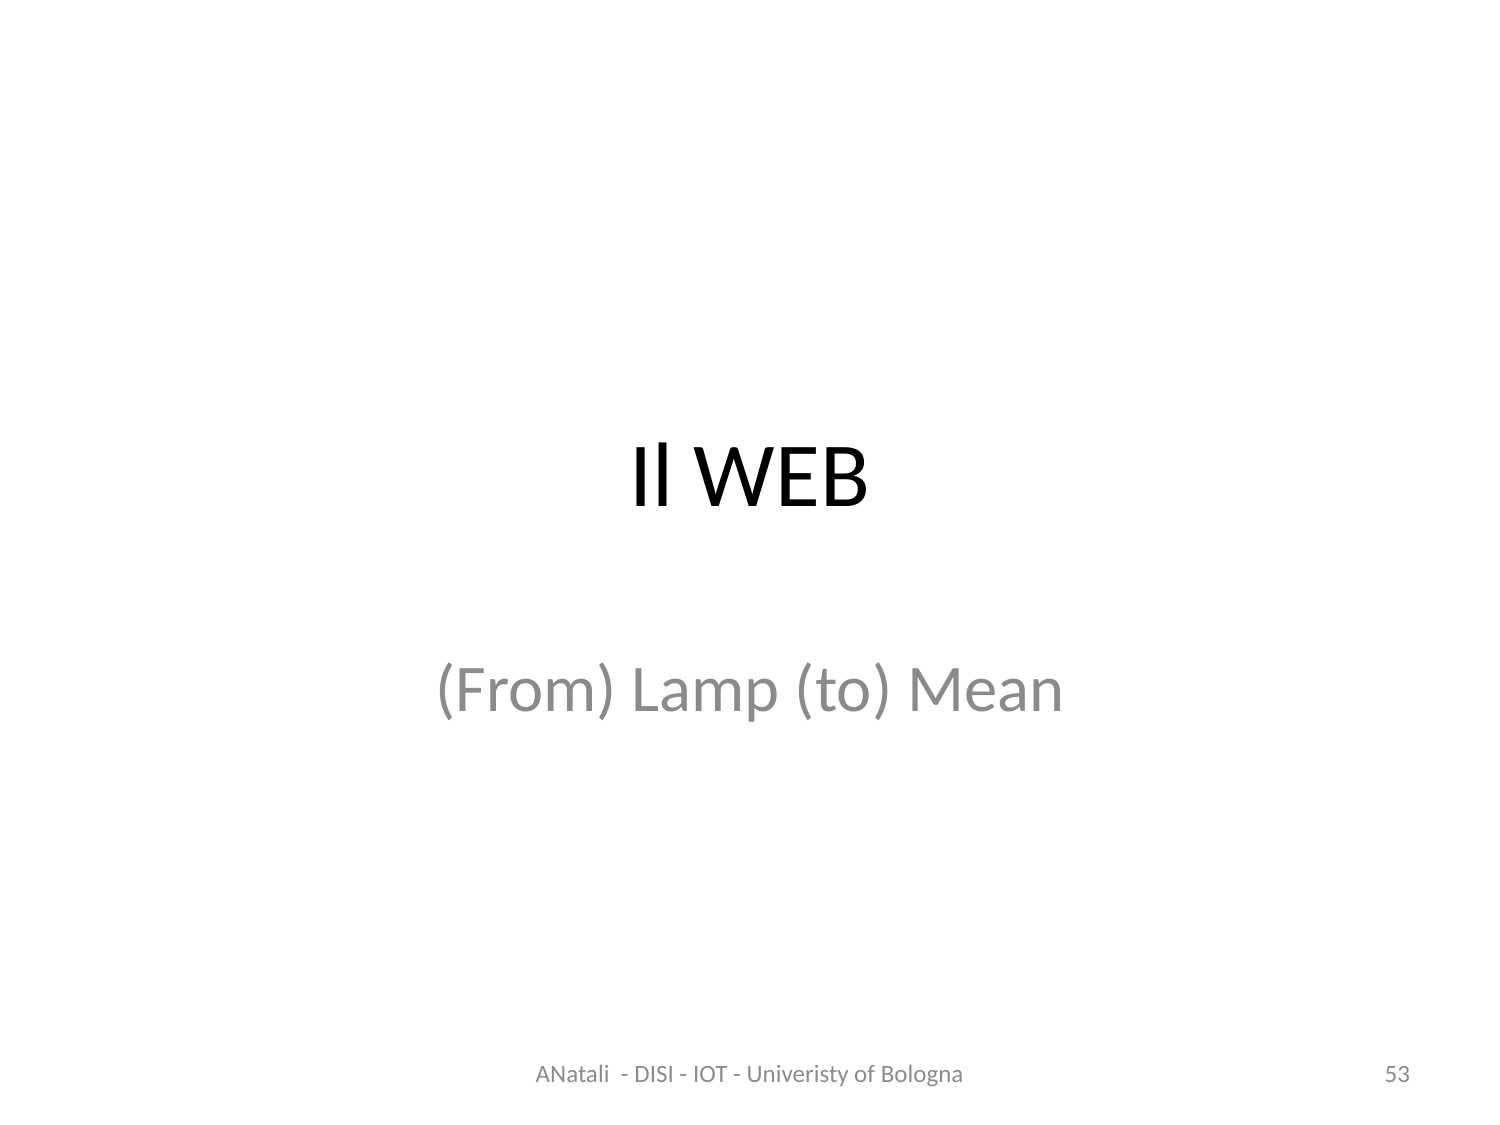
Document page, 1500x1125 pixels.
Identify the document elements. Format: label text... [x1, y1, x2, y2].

subtitle (From) Lamp (to) Mean [225, 637, 1275, 925]
title Il WEB [112, 349, 1388, 591]
slide_number 53 [1074, 1042, 1425, 1103]
footer ANatali - DISI - IOT - Univeristy of Bologna [512, 1042, 988, 1103]
